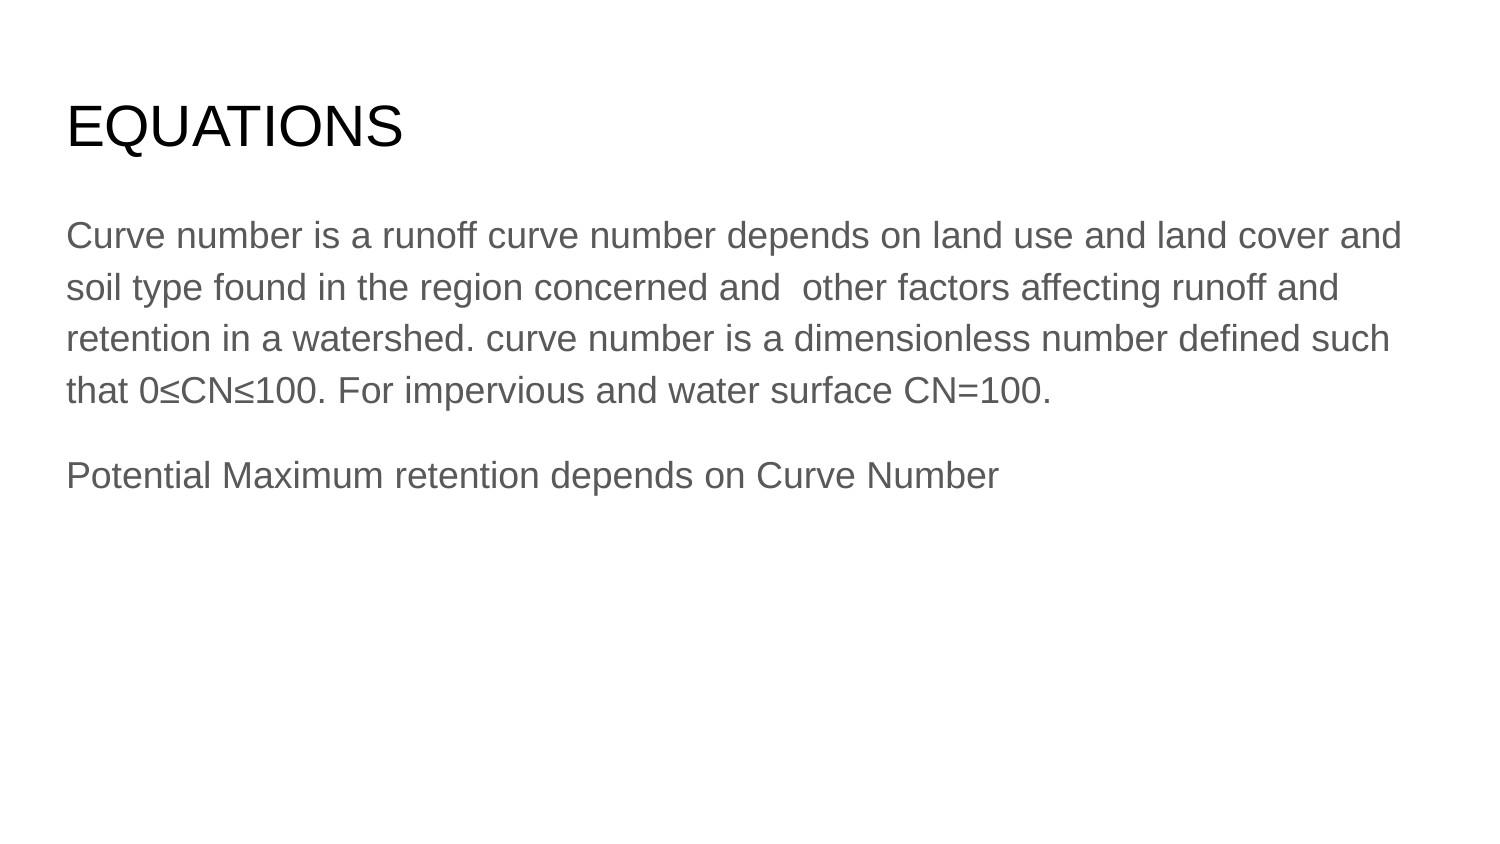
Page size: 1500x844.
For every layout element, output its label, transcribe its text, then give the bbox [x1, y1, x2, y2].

title EQUATIONS [51, 72, 1449, 167]
list Curve number is a runoff curve number depends on land use and land cover and soil type found in the region concerned and other factors affecting runoff and retention in a watershed. curve number is a dimensionless number defined such that 0≤CN≤100. For impervious and water surface CN=100. Potential Maximum retention depends on Curve Number [51, 189, 1449, 750]
